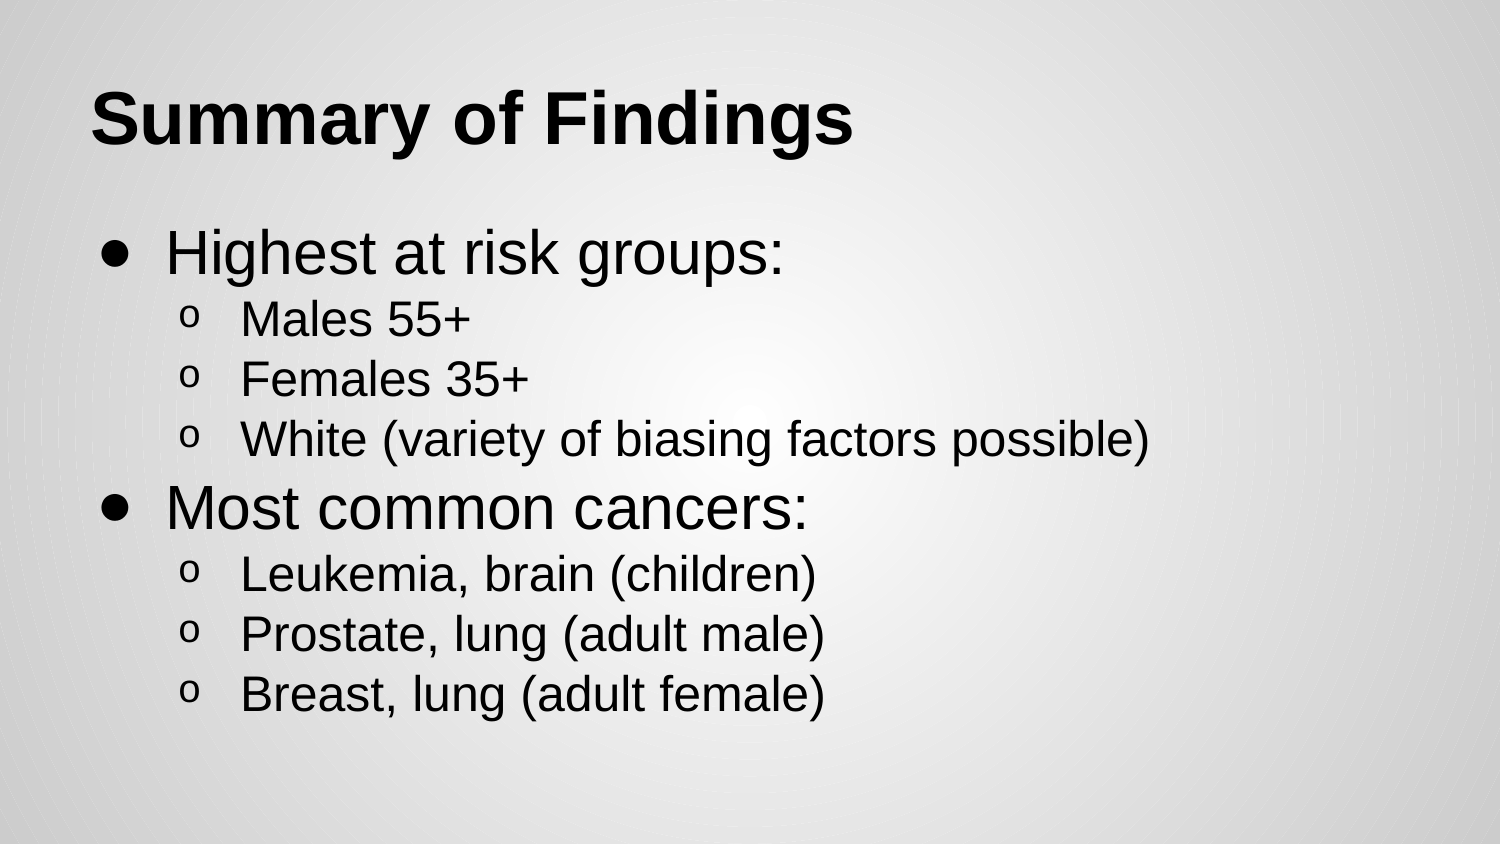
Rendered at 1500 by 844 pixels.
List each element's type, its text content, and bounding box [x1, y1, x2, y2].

title Summary of Findings [75, 33, 1425, 175]
list Highest at risk groups: Males 55+ Females 35+ White (variety of biasing factors possible) Most common cancers: Leukemia, brain (children) Prostate, lung (adult male) Breast, lung (adult female) [75, 196, 1425, 808]
